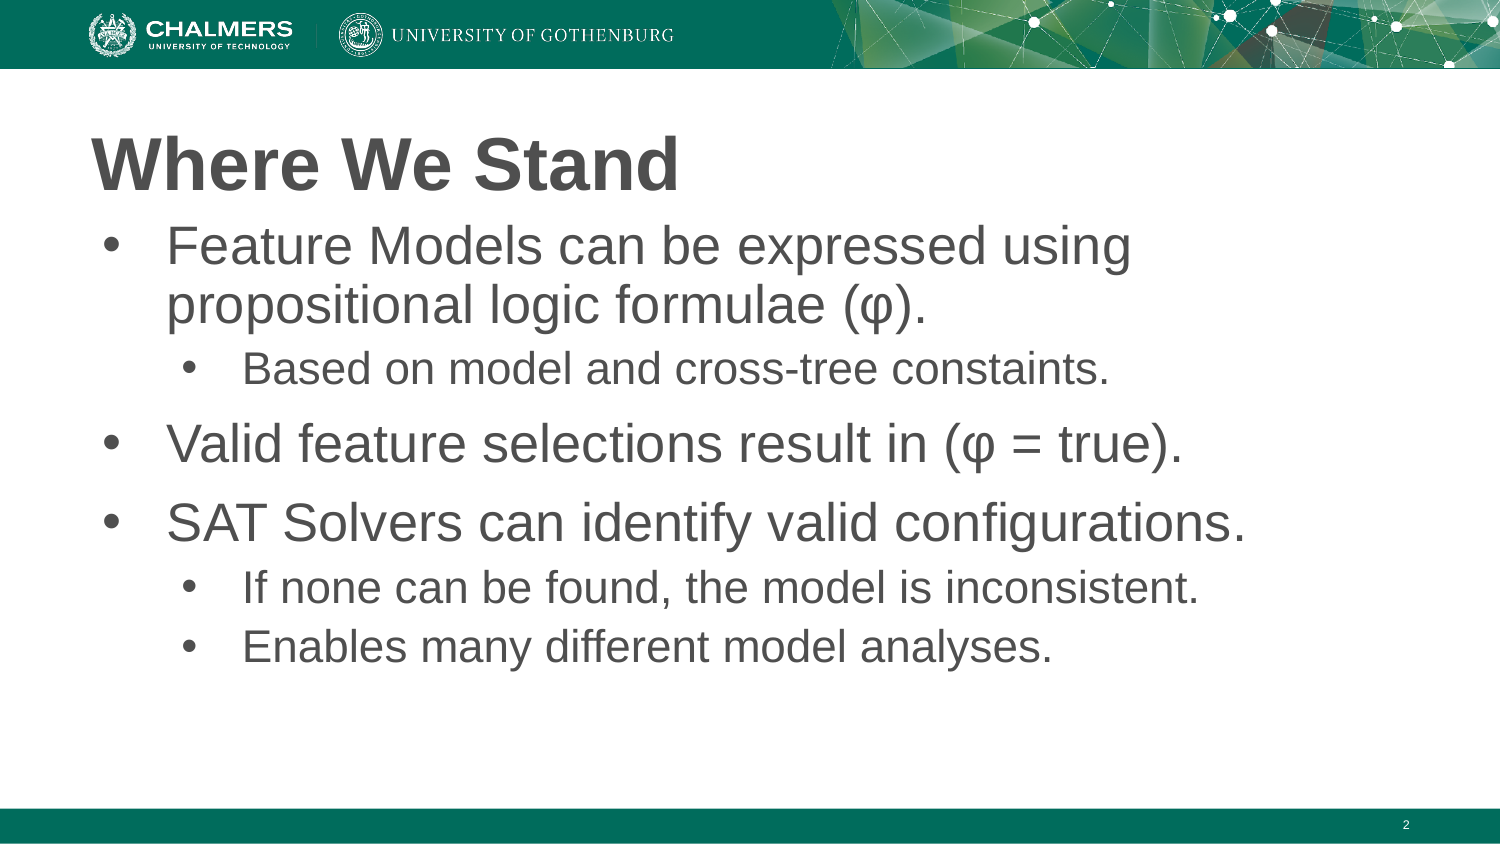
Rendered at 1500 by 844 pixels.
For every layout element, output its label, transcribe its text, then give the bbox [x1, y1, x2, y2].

list Feature Models can be expressed using propositional logic formulae (φ). Based on model and cross-tree constaints. Valid feature selections result in (φ = true). SAT Solvers can identify valid configurations. If none can be found, the model is inconsistent. Enables many different model analyses. [76, 210, 1425, 782]
picture [759, 0, 1500, 68]
title Where We Stand [76, 100, 1425, 210]
slide_number ‹#› [1074, 809, 1425, 844]
picture [64, 0, 696, 85]
